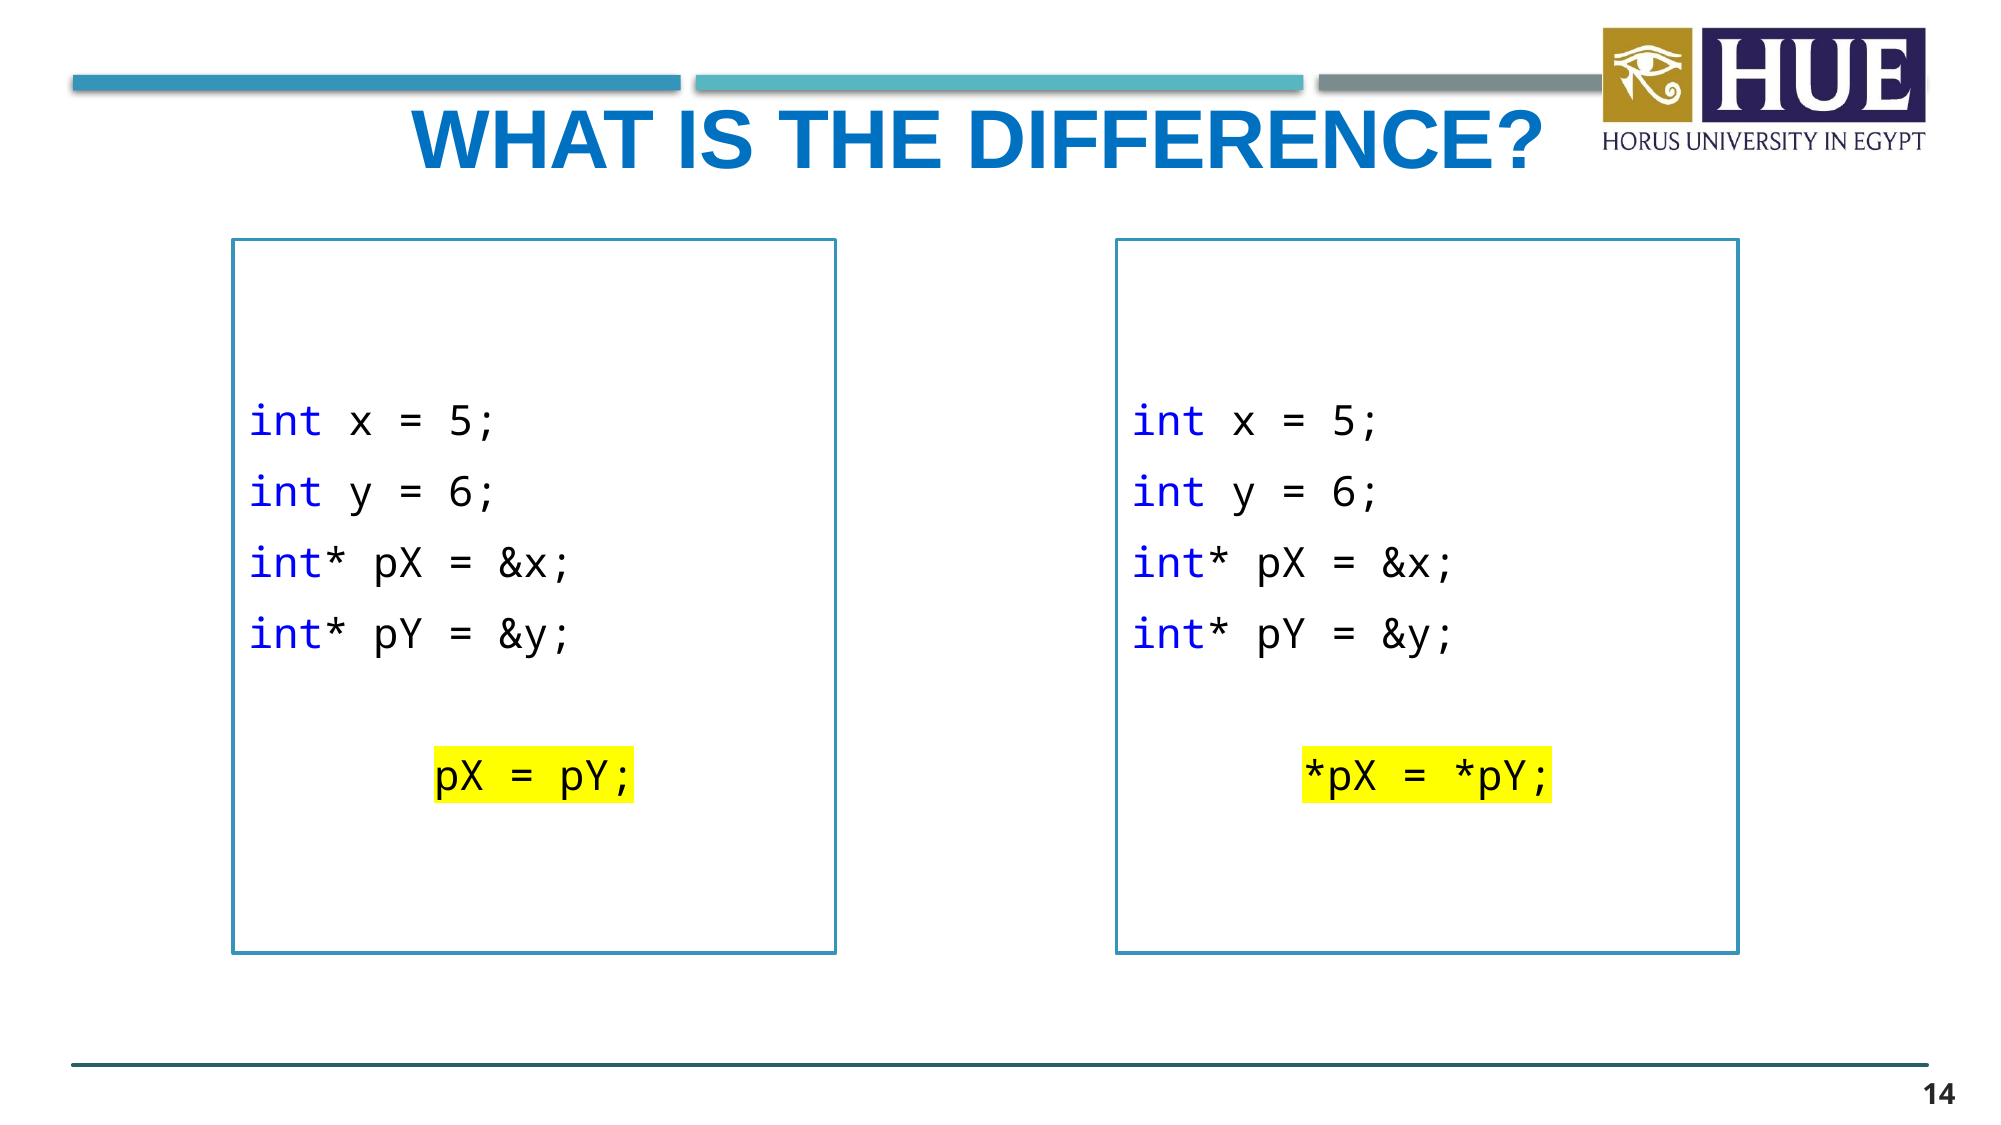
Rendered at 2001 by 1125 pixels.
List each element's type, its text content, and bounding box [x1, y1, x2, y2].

title What is the difference? [73, 30, 1883, 193]
list int x = 5; int y = 6; int* pX = &x; int* pY = &y; pX = pY; [231, 238, 837, 955]
picture [1602, 27, 1927, 153]
slide_number 14 [1882, 1065, 1971, 1125]
list int x = 5; int y = 6; int* pX = &x; int* pY = &y; *pX = *pY; [1115, 238, 1740, 955]
